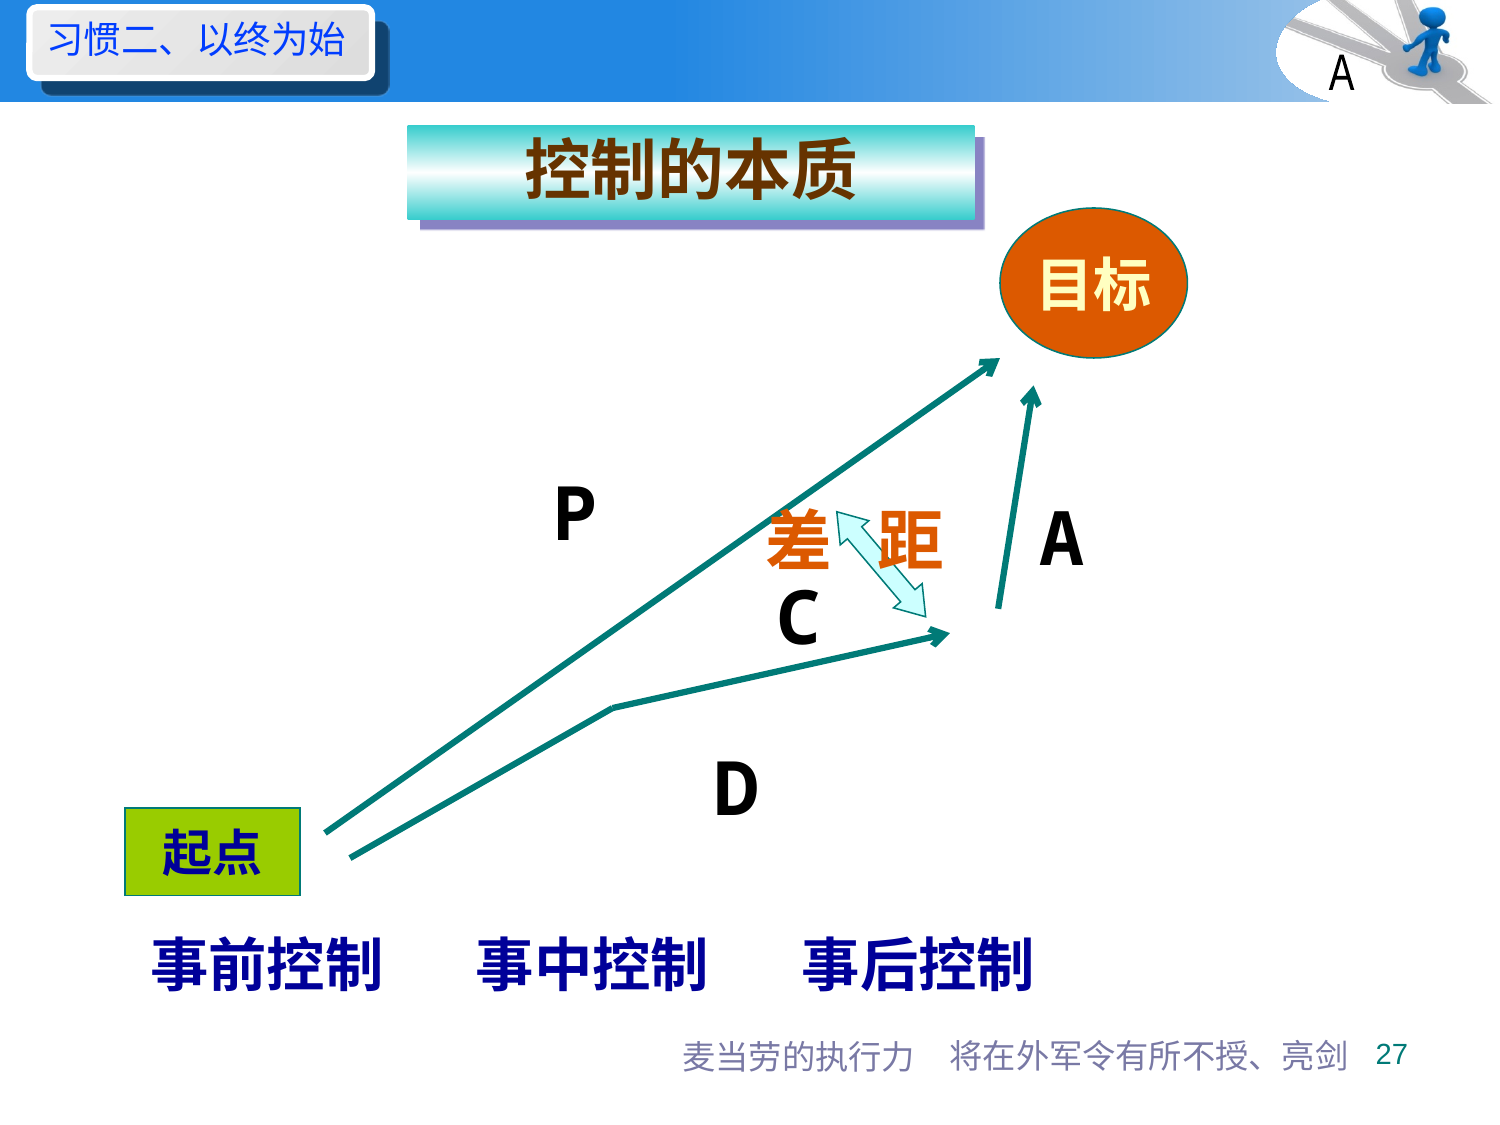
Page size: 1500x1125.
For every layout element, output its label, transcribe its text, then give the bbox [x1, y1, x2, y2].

text_box [887, 586, 926, 617]
text_box 习惯二、以终为始 [29, 7, 373, 79]
text_box A [1025, 483, 1200, 588]
title 控制的本质 [407, 125, 975, 221]
text_box [810, 358, 1000, 491]
text_box C [761, 586, 875, 668]
text_box D [699, 732, 888, 838]
text_box P [537, 458, 700, 563]
text_box [875, 629, 950, 650]
text_box 事前控制 事中控制 事后控制 [135, 920, 1400, 1006]
picture [1281, 0, 1500, 104]
text_box [1016, 385, 1039, 491]
slide_number 27 [1047, 1027, 1424, 1107]
text_box 差 距 [750, 491, 1069, 586]
text_box 目标 [999, 207, 1188, 358]
text_box 将在外军令有所不授、亮剑 [934, 1027, 1364, 1082]
text_box 麦当劳的执行力 [667, 1028, 931, 1084]
text_box 起点 [125, 807, 300, 896]
